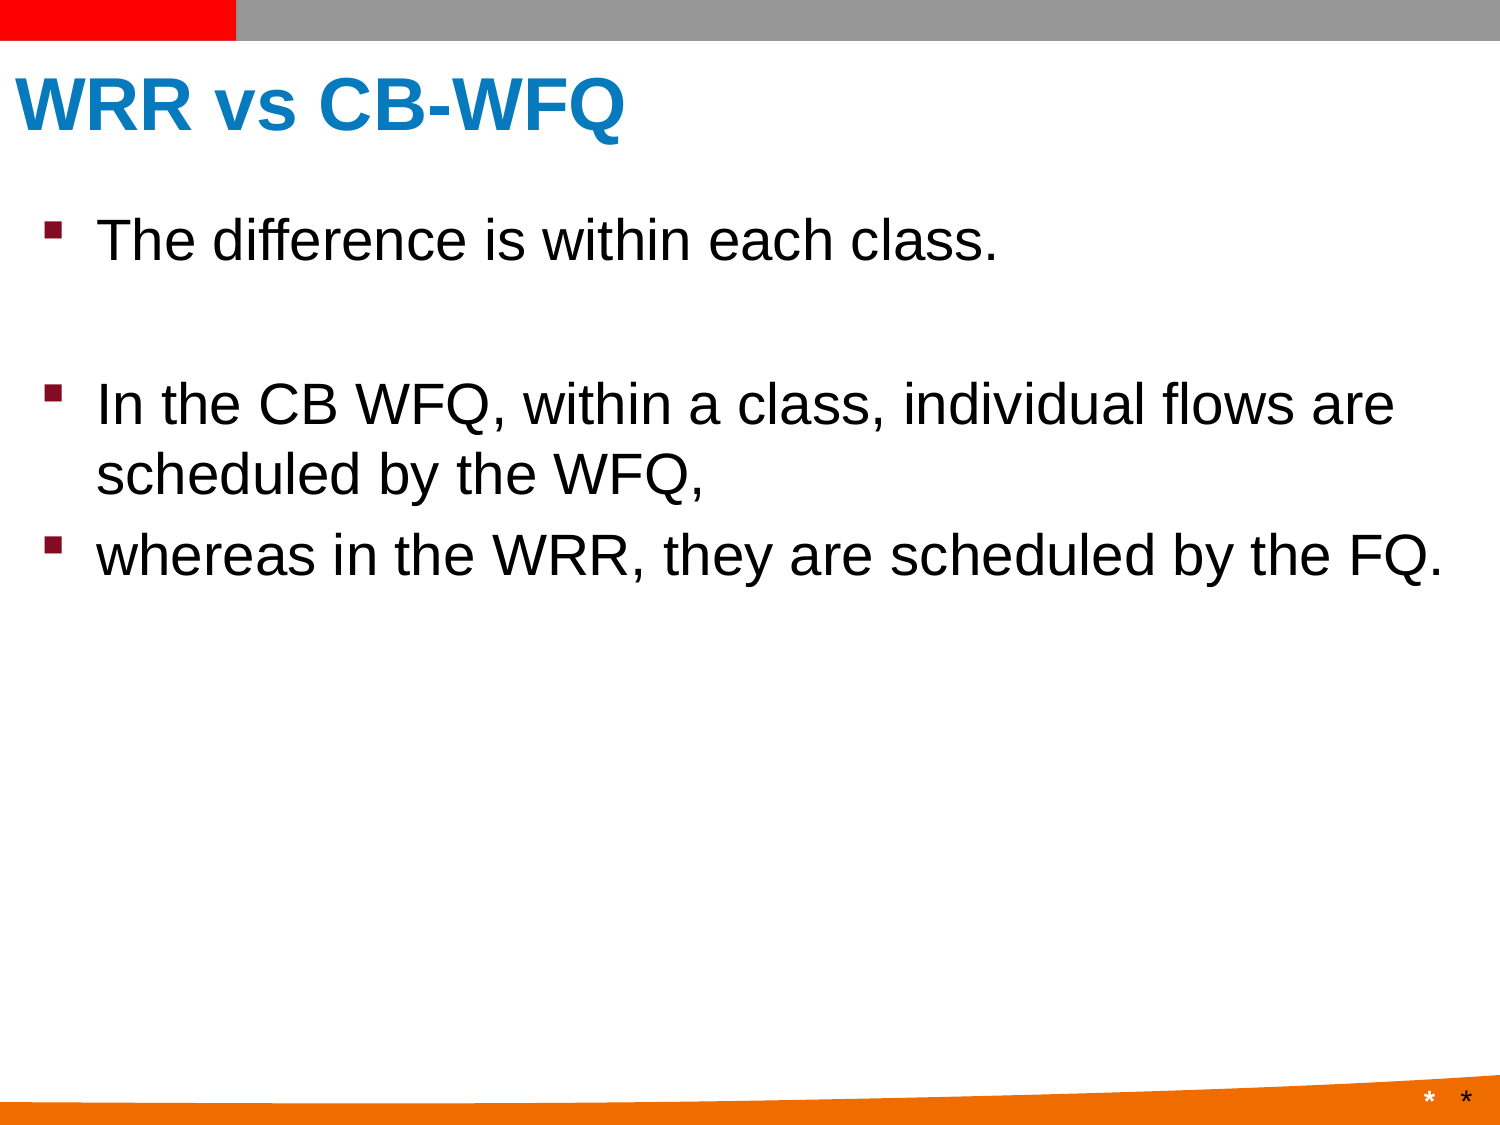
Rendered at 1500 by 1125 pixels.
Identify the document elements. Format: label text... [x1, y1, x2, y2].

title WRR vs CB-WFQ [0, 47, 1463, 252]
slide_number * [1137, 1074, 1488, 1116]
list The difference is within each class. In the CB WFQ, within a class, individual flows are scheduled by the WFQ, whereas in the WRR, they are scheduled by the FQ. [24, 194, 1488, 1059]
